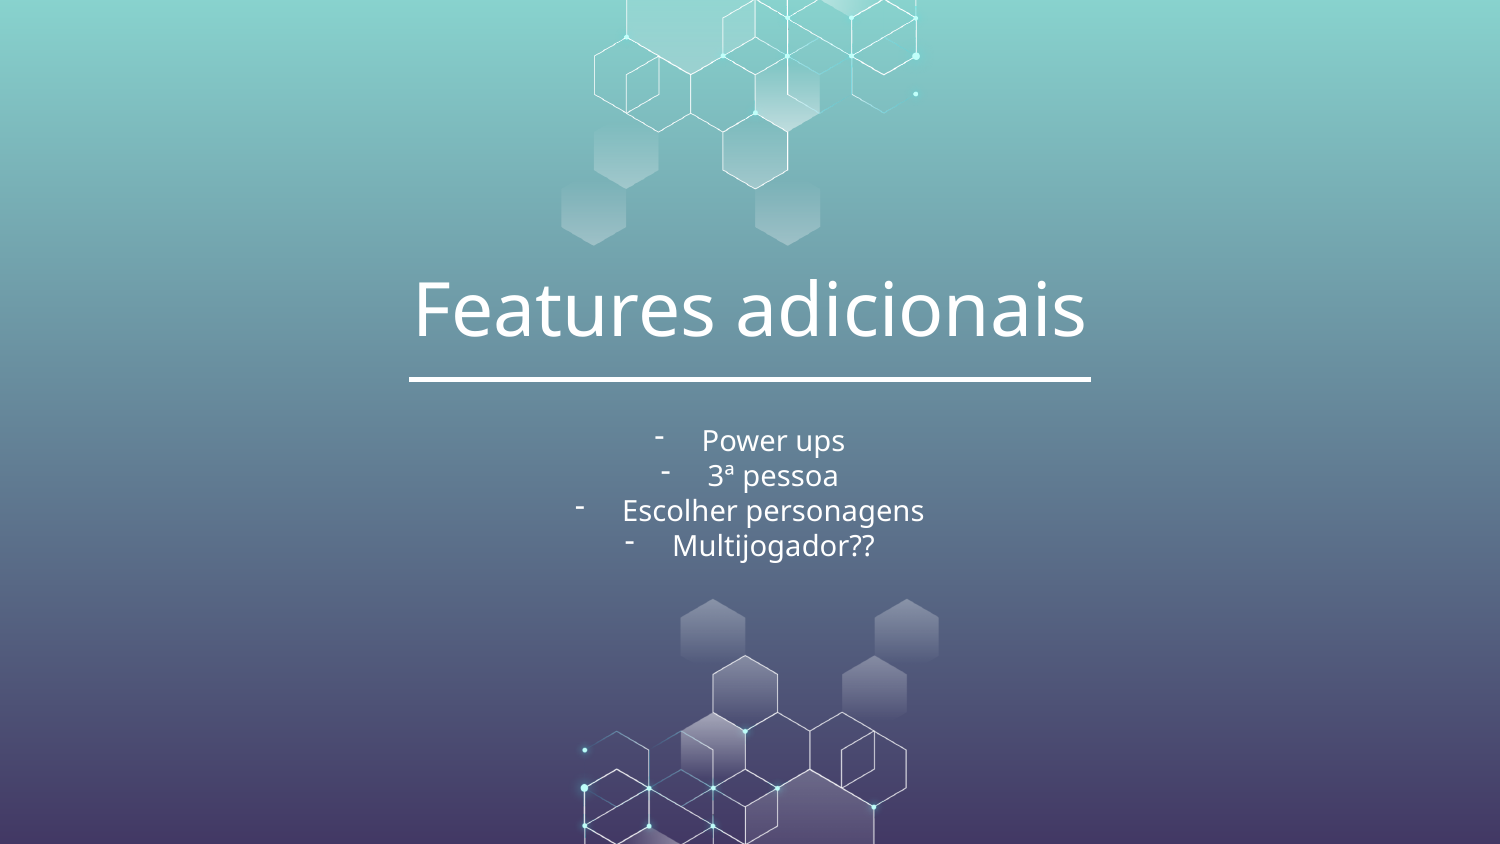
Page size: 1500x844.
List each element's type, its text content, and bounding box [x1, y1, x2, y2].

subtitle Power ups 3ª pessoa Escolher personagens Multijogador?? [390, 415, 1110, 569]
picture [561, 0, 939, 229]
picture [562, 599, 939, 844]
title Features adicionais [387, 229, 1113, 384]
